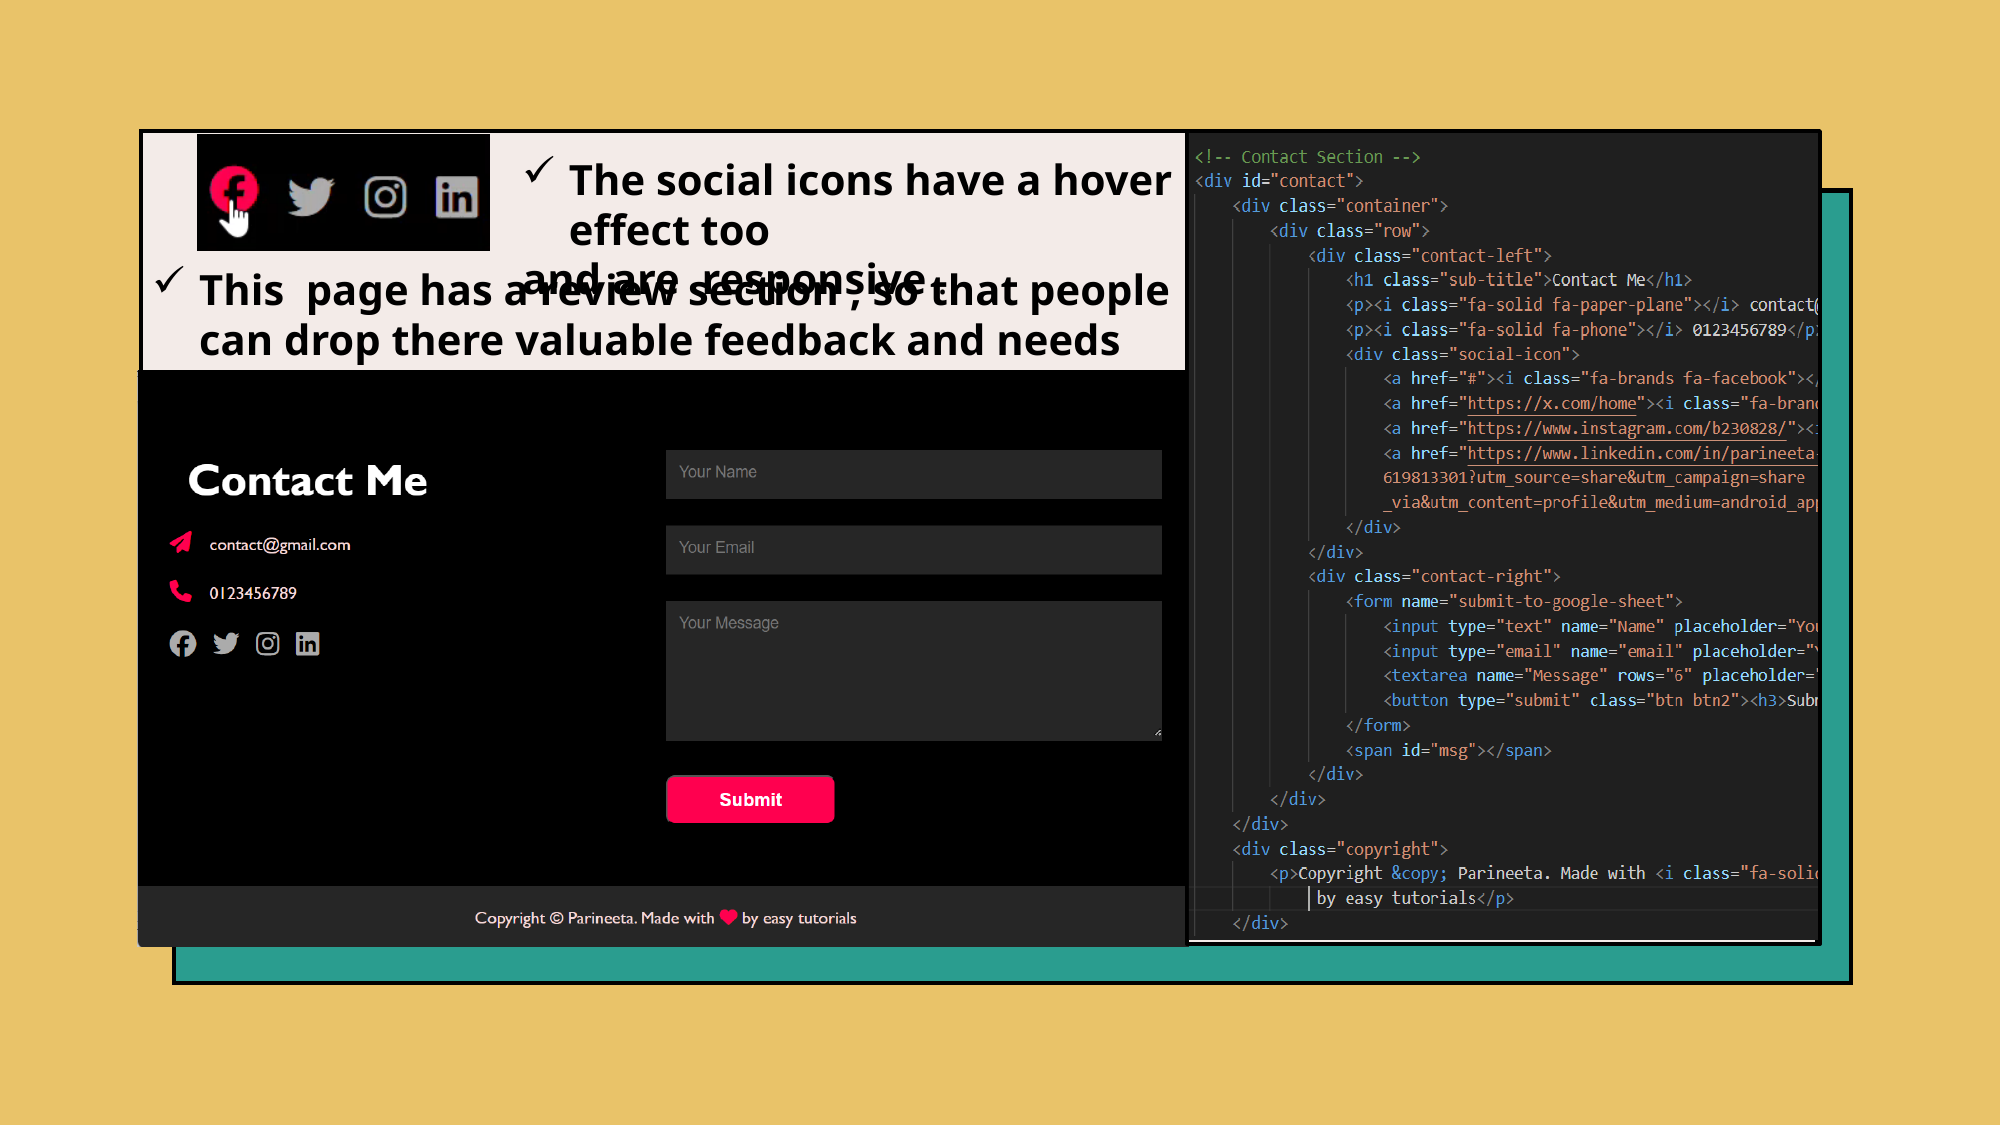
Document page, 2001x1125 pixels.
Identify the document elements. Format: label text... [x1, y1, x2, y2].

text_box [196, 133, 491, 252]
picture [137, 128, 1818, 947]
text_box This page has a review section , so that people can drop there valuable feedback and needs [137, 256, 1188, 370]
text_box The social icons have a hover effect too and are responsive . [507, 145, 1188, 256]
